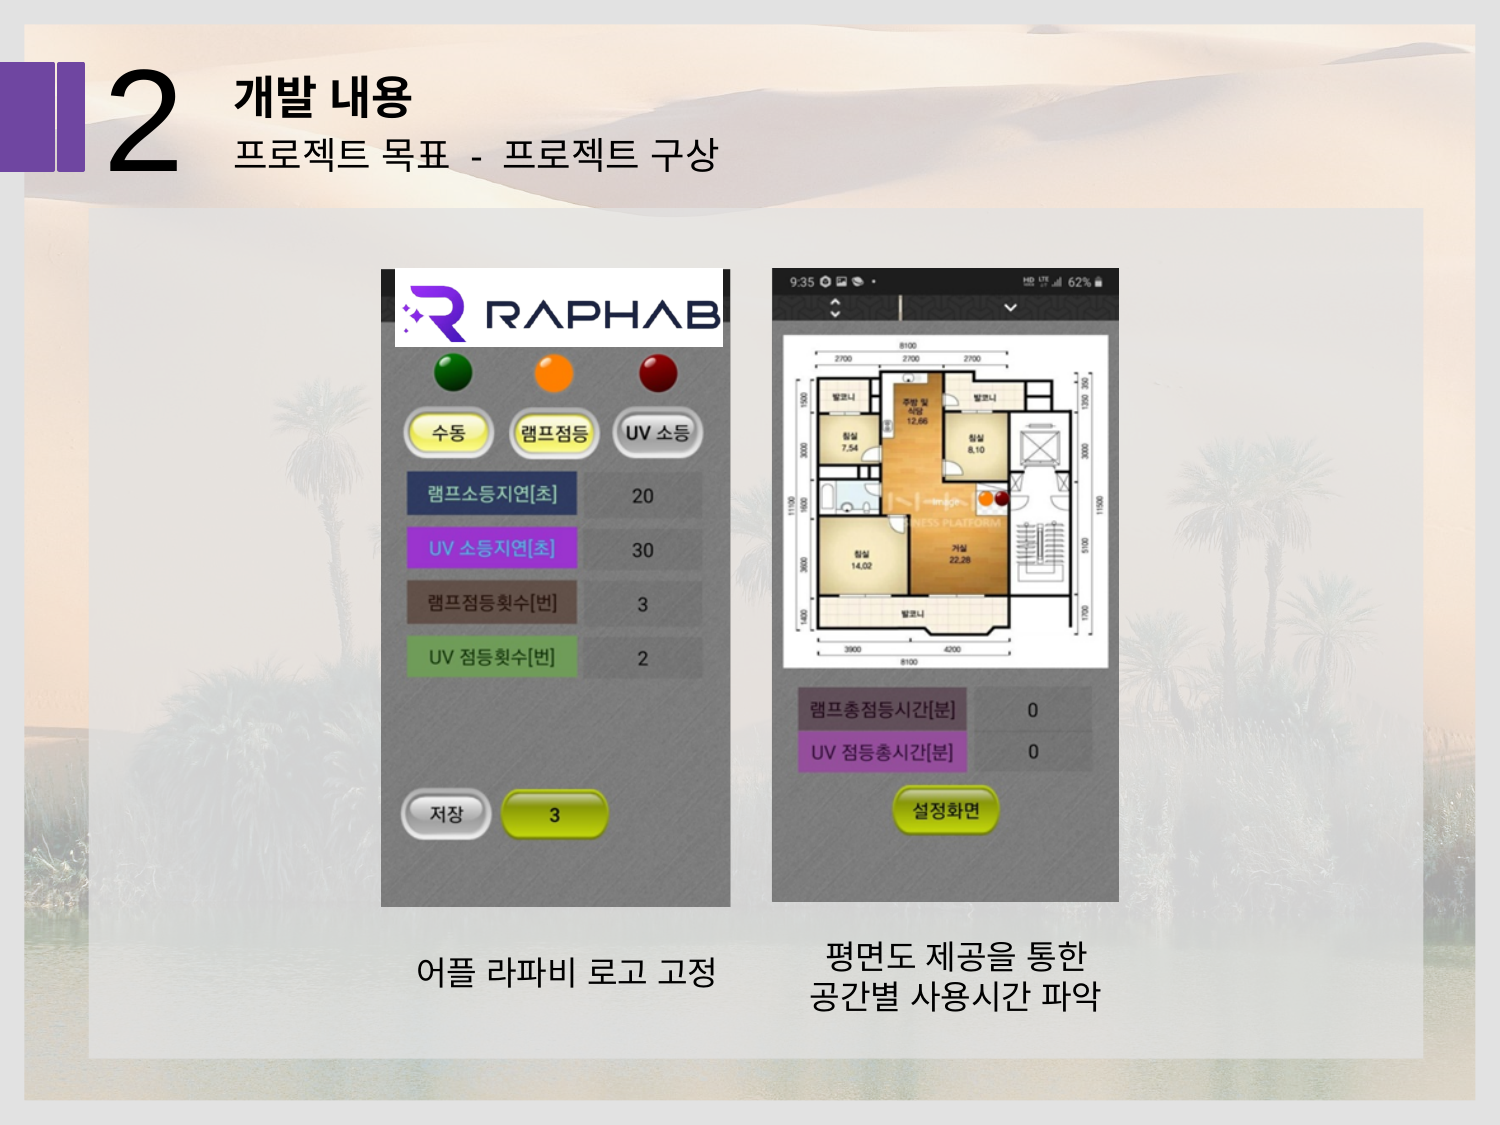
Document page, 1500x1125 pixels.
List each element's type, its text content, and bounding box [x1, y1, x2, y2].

text_box 평면도 제공을 통한 공간별 사용시간 파악 [750, 928, 1163, 1024]
text_box 개발 내용 프로젝트 목표 - 프로젝트 구상 [263, 60, 1471, 186]
text_box [0, 63, 54, 170]
text_box [88, 208, 1424, 1059]
text_box [59, 63, 83, 170]
text_box [0, 0, 1500, 1125]
text_box 어플 라파비 로고 고정 [361, 944, 750, 1000]
text_box 2 [88, 18, 263, 208]
picture [380, 268, 1119, 907]
